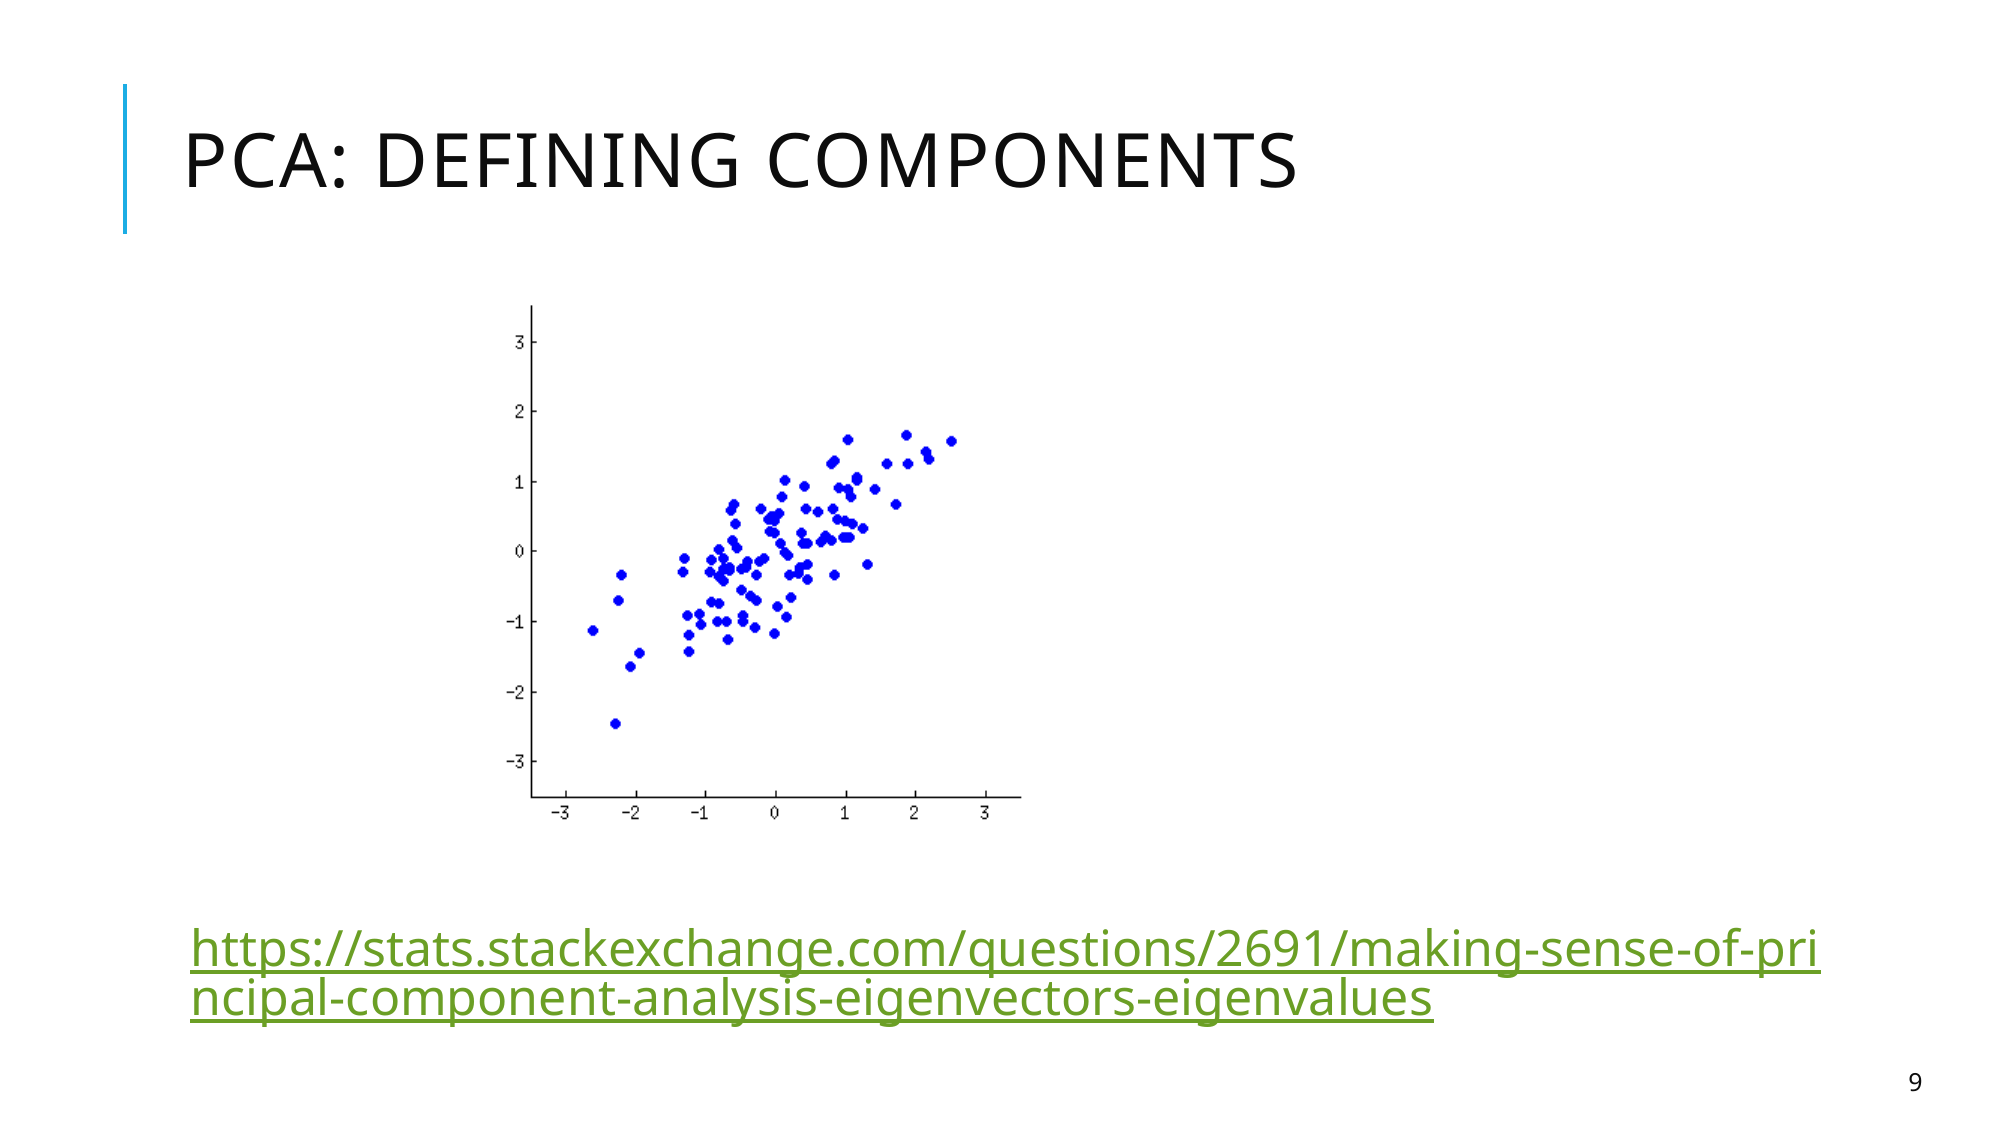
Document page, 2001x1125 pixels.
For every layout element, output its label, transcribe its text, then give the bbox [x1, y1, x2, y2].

list https://stats.stackexchange.com/questions/2691/making-sense-of-principal-component-analysis-eigenvectors-eigenvalues [168, 909, 1832, 1125]
picture [0, 262, 1501, 863]
slide_number 9 [1777, 1061, 1938, 1107]
title PCA: defining components [168, 66, 1832, 267]
